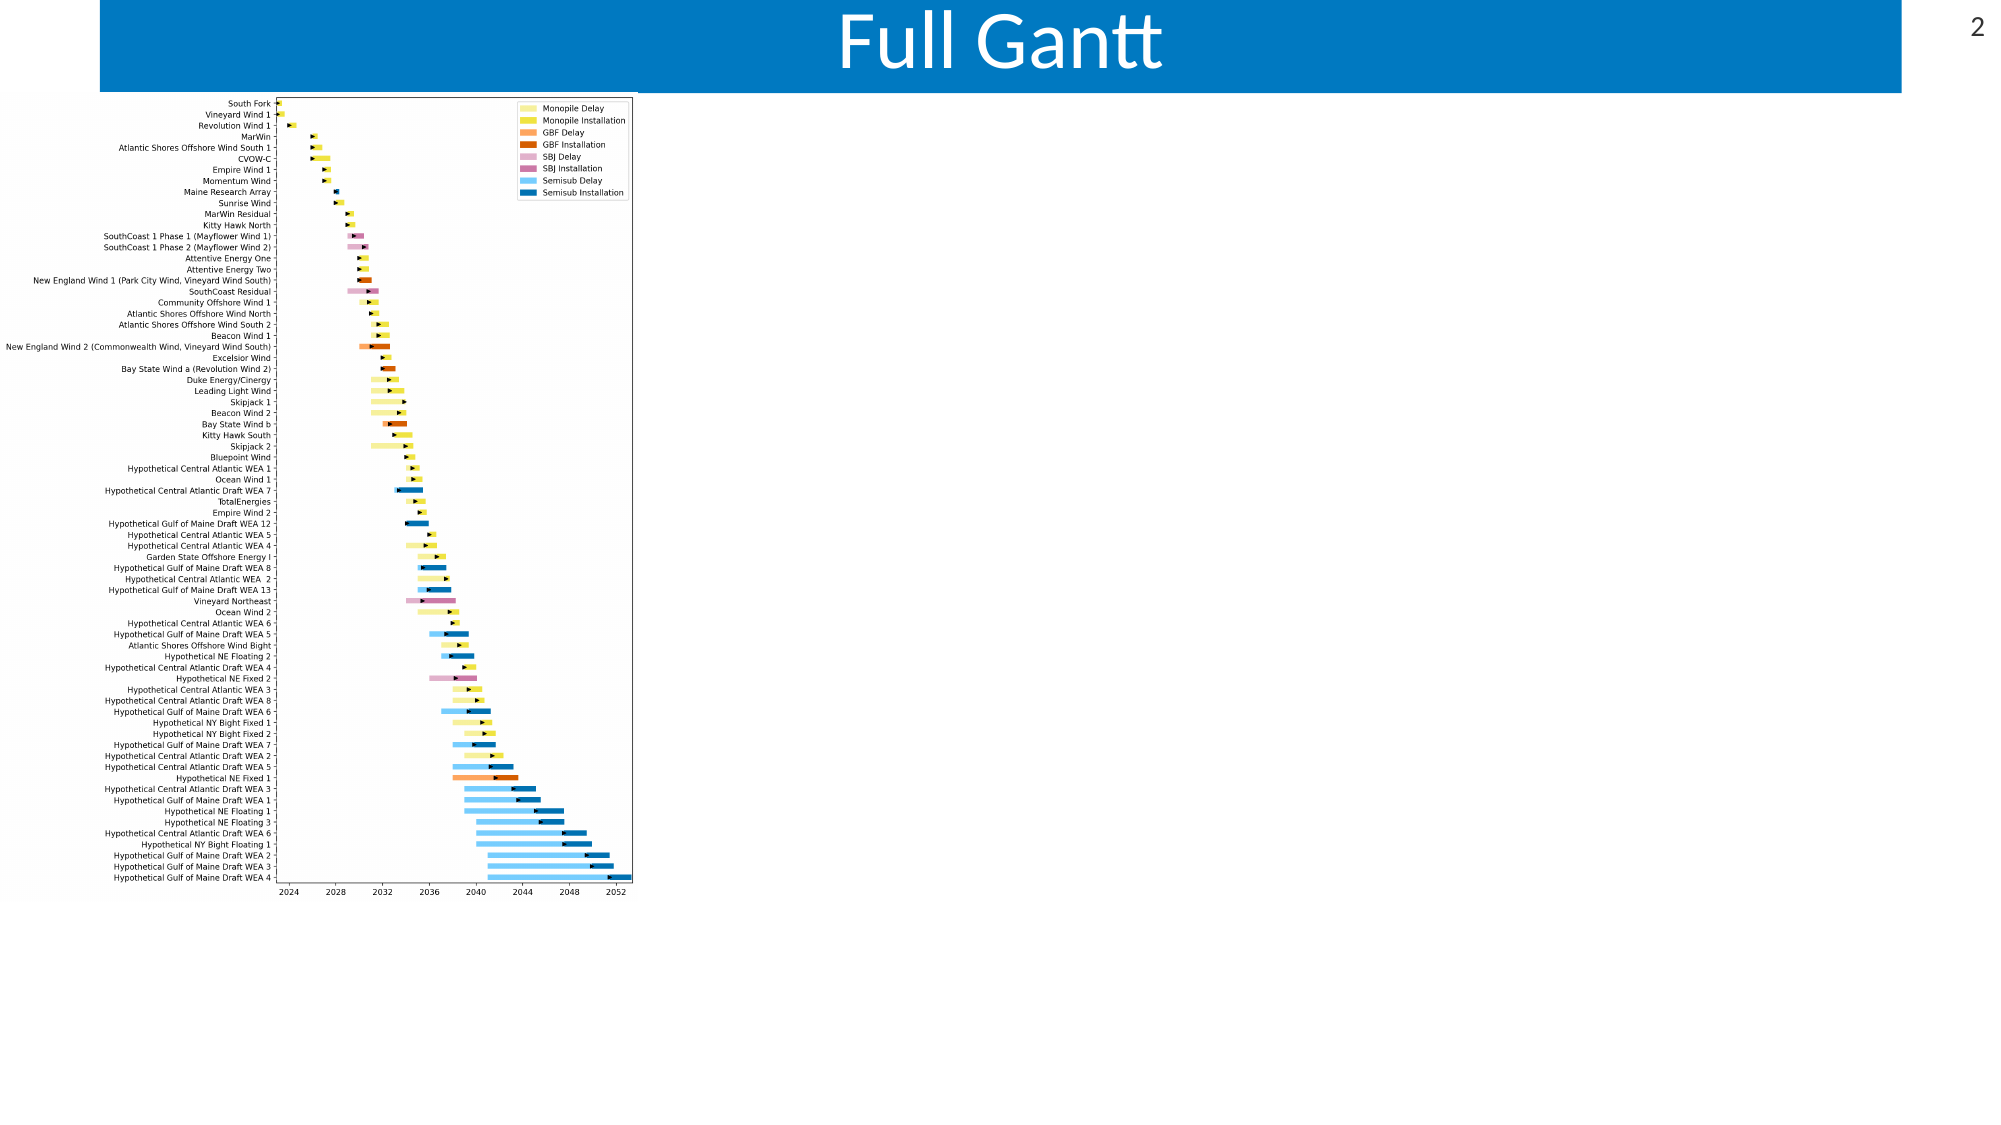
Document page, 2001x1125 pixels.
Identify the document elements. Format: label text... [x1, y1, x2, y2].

title Full Gantt [99, 0, 1902, 94]
picture [0, 92, 638, 903]
